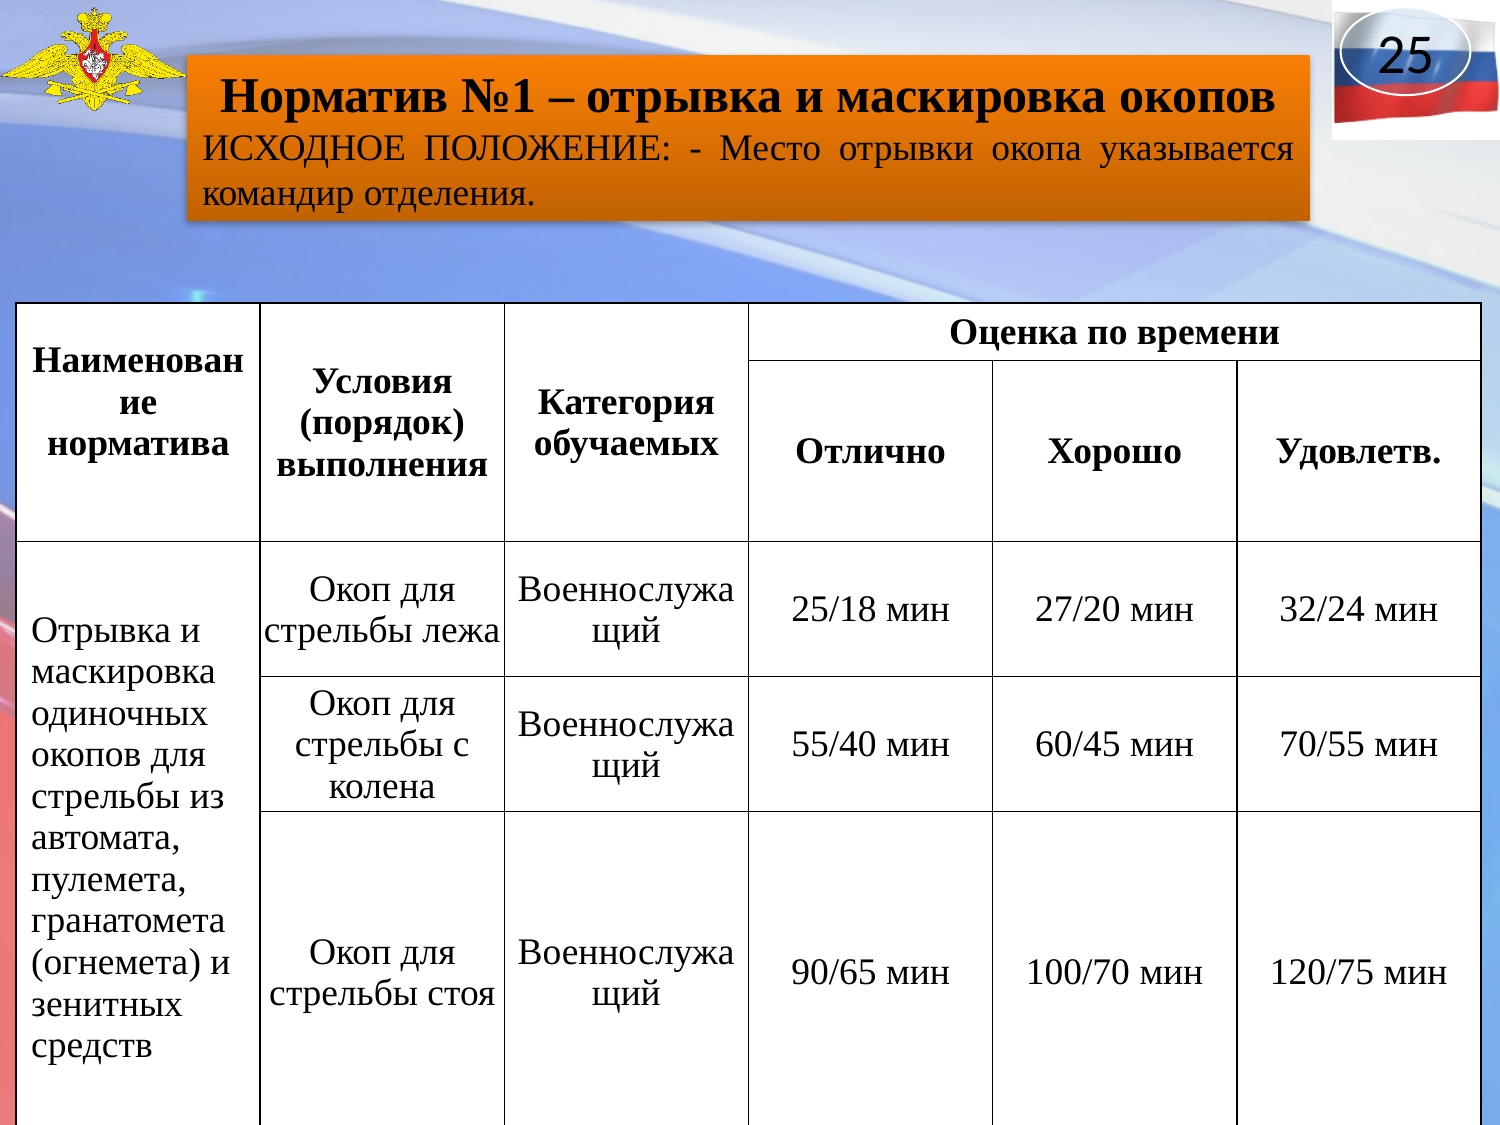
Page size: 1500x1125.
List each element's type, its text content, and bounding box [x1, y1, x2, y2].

table_cell 32/24 мин [1238, 542, 1480, 676]
table_cell Отлично [749, 361, 992, 541]
table_cell Окоп для стрельбы лежа [261, 542, 504, 676]
table_cell 55/40 мин [749, 677, 992, 811]
table_cell 90/65 мин [749, 812, 992, 1125]
table_header Оценка по времени [749, 304, 1480, 360]
table_cell Окоп для стрельбы с колена [261, 677, 504, 811]
table_cell 25/18 мин [749, 542, 992, 676]
table_cell Удовлетв. [1238, 361, 1480, 541]
table_cell Военнослужащий [505, 677, 748, 811]
picture [0, 0, 188, 135]
table_cell Военнослужащий [505, 812, 748, 1125]
picture [1331, 0, 1500, 141]
table_cell Отрывка и маскировка одиночных окопов для стрельбы из автомата, пулемета, гранатомета (огнемета) и зенитных средств [17, 542, 259, 1125]
table_cell Окоп для стрельбы стоя [261, 812, 504, 1125]
table_cell Военнослужащий [505, 542, 748, 676]
table_cell 27/20 мин [993, 542, 1236, 676]
table_cell 120/75 мин [1238, 812, 1480, 1125]
text_box [0, 0, 1500, 1125]
table_cell 70/55 мин [1238, 677, 1480, 811]
table_header Условия (порядок) выполнения [261, 304, 504, 541]
table_header Наименование норматива [17, 304, 259, 541]
table_cell Хорошо [993, 361, 1236, 541]
table_header Категория обучаемых [505, 304, 748, 541]
table_cell 60/45 мин [993, 677, 1236, 811]
table_cell 100/70 мин [993, 812, 1236, 1125]
text_box Норматив №1 – отрывка и маскировка окопов ИСХОДНОЕ ПОЛОЖЕНИЕ: - Место отрывки окопа указывается командир отделения. [187, 55, 1310, 221]
